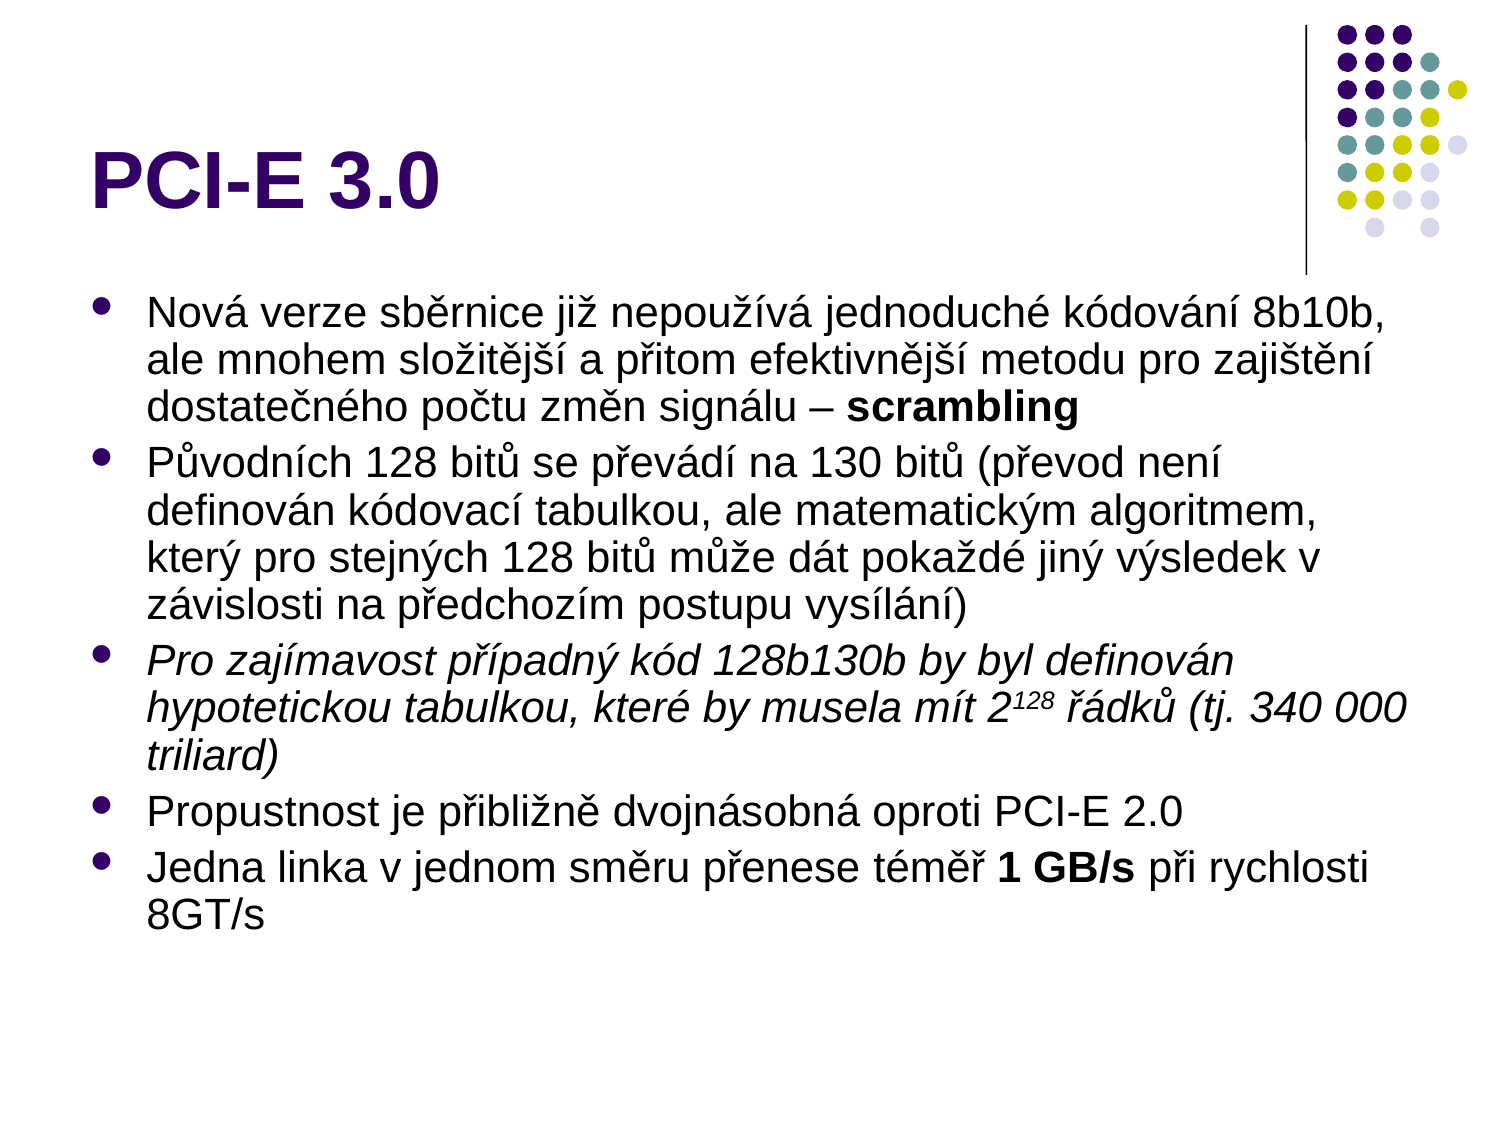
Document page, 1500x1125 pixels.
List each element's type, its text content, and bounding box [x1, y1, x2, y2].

title PCI-E 3.0 [75, 20, 1313, 233]
list Nová verze sběrnice již nepoužívá jednoduché kódování 8b10b, ale mnohem složitější a přitom efektivnější metodu pro zajištění dostatečného počtu změn signálu – scrambling Původních 128 bitů se převádí na 130 bitů (převod není definován kódovací tabulkou, ale matematickým algoritmem, který pro stejných 128 bitů může dát pokaždé jiný výsledek v závislosti na předchozím postupu vysílání) Pro zajímavost případný kód 128b130b by byl definován hypotetickou tabulkou, které by musela mít 2128 řádků (tj. 340 000 triliard) Propustnost je přibližně dvojnásobná oproti PCI-E 2.0 Jedna linka v jednom směru přenese téměř 1 GB/s při rychlosti 8GT/s [75, 282, 1425, 1006]
